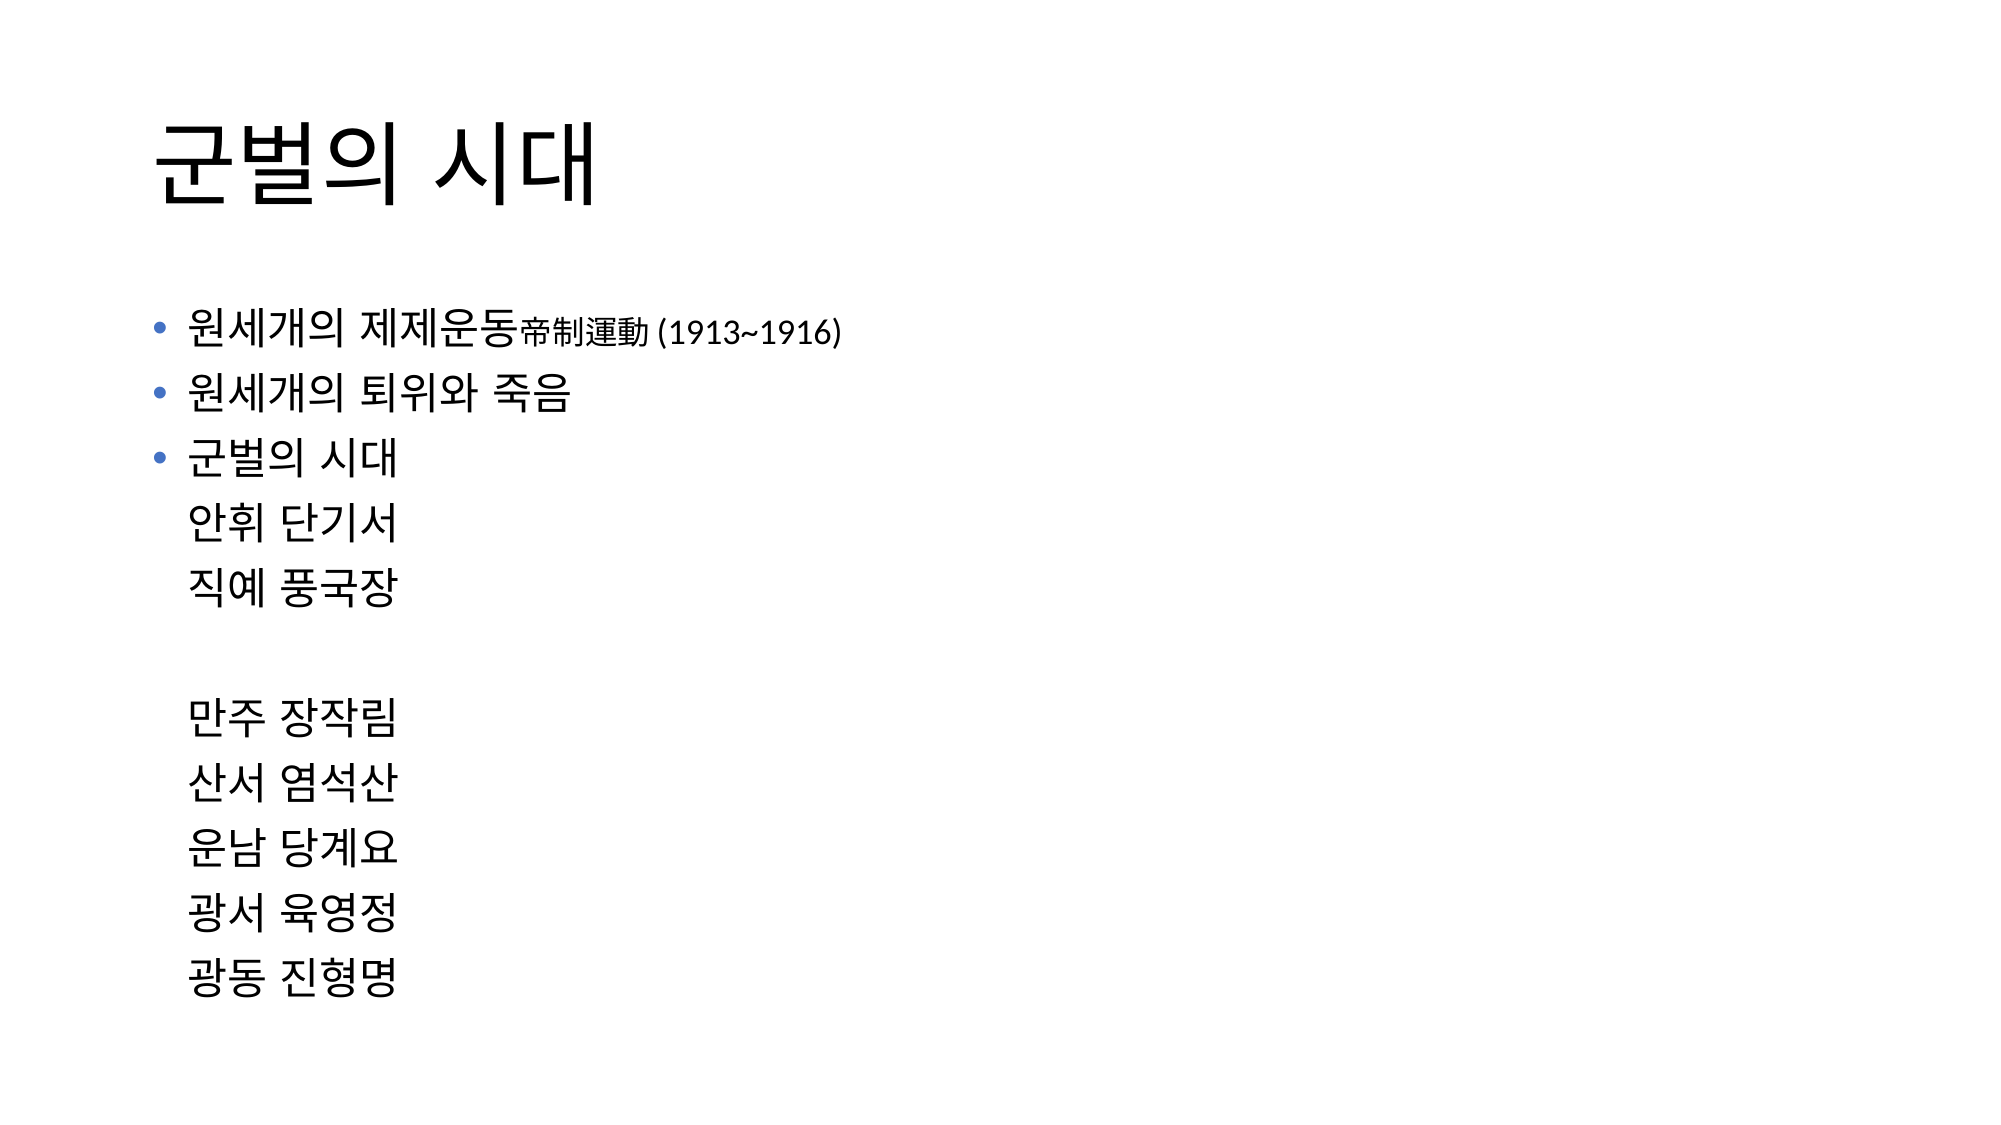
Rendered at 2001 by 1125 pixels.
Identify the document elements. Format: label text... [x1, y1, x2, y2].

list 원세개의 제제운동帝制運動(1913~1916) 원세개의 퇴위와 죽음 군벌의 시대 안휘 단기서 직예 풍국장 만주 장작림 산서 염석산 운남 당계요 광서 육영정 광동 진형명 [137, 299, 1863, 1014]
title 군벌의 시대 [137, 59, 1863, 278]
